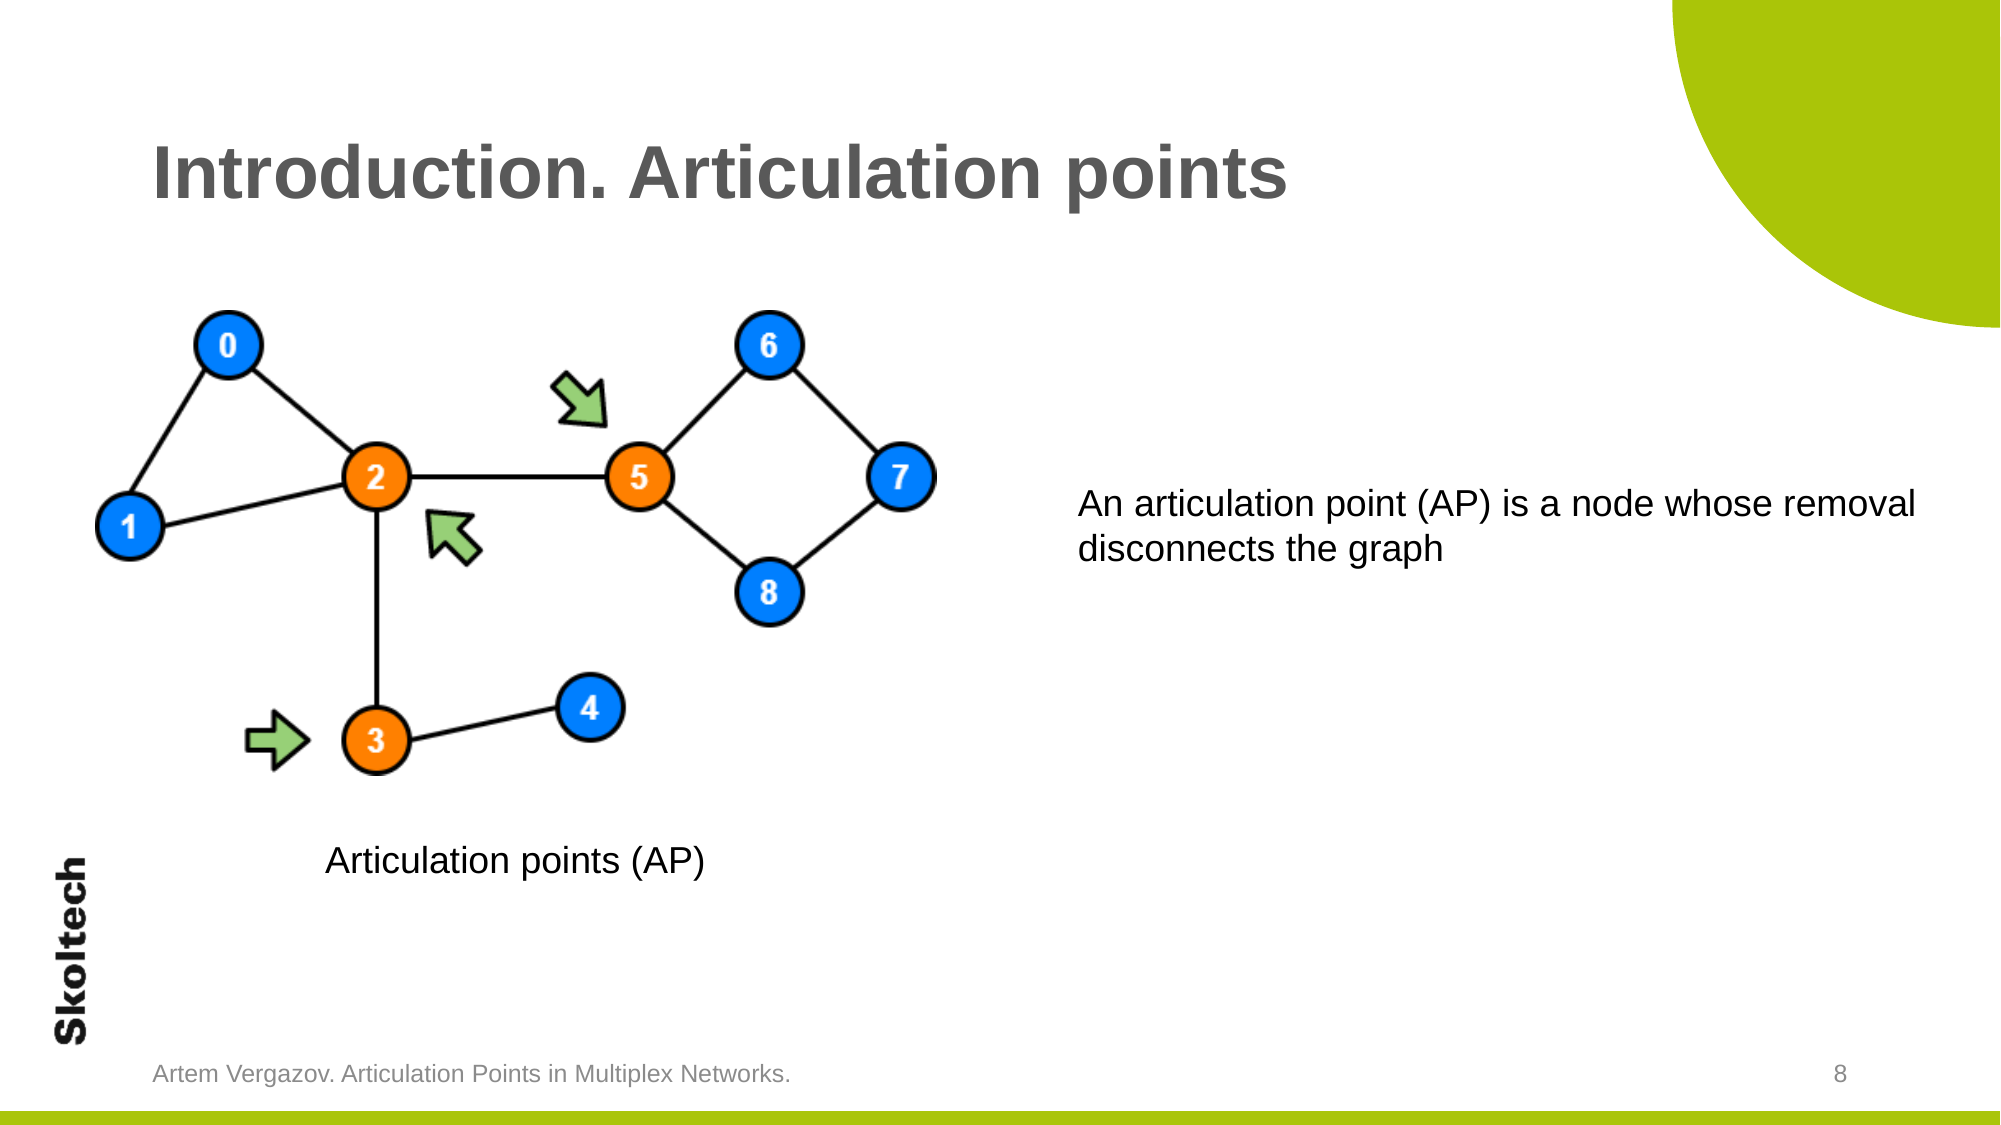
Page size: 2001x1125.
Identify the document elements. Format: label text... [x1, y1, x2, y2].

title Introduction. Articulation points [137, 59, 1863, 278]
slide_number 8 [1412, 1042, 1863, 1103]
footer Artem Vergazov. Articulation Points in Multiplex Networks. [137, 1042, 1338, 1103]
picture [95, 310, 937, 776]
text_box Articulation points (AP) [310, 828, 723, 889]
picture [54, 853, 86, 1050]
text_box An articulation point (AP) is a node whose removal disconnects the graph [1063, 471, 1962, 576]
